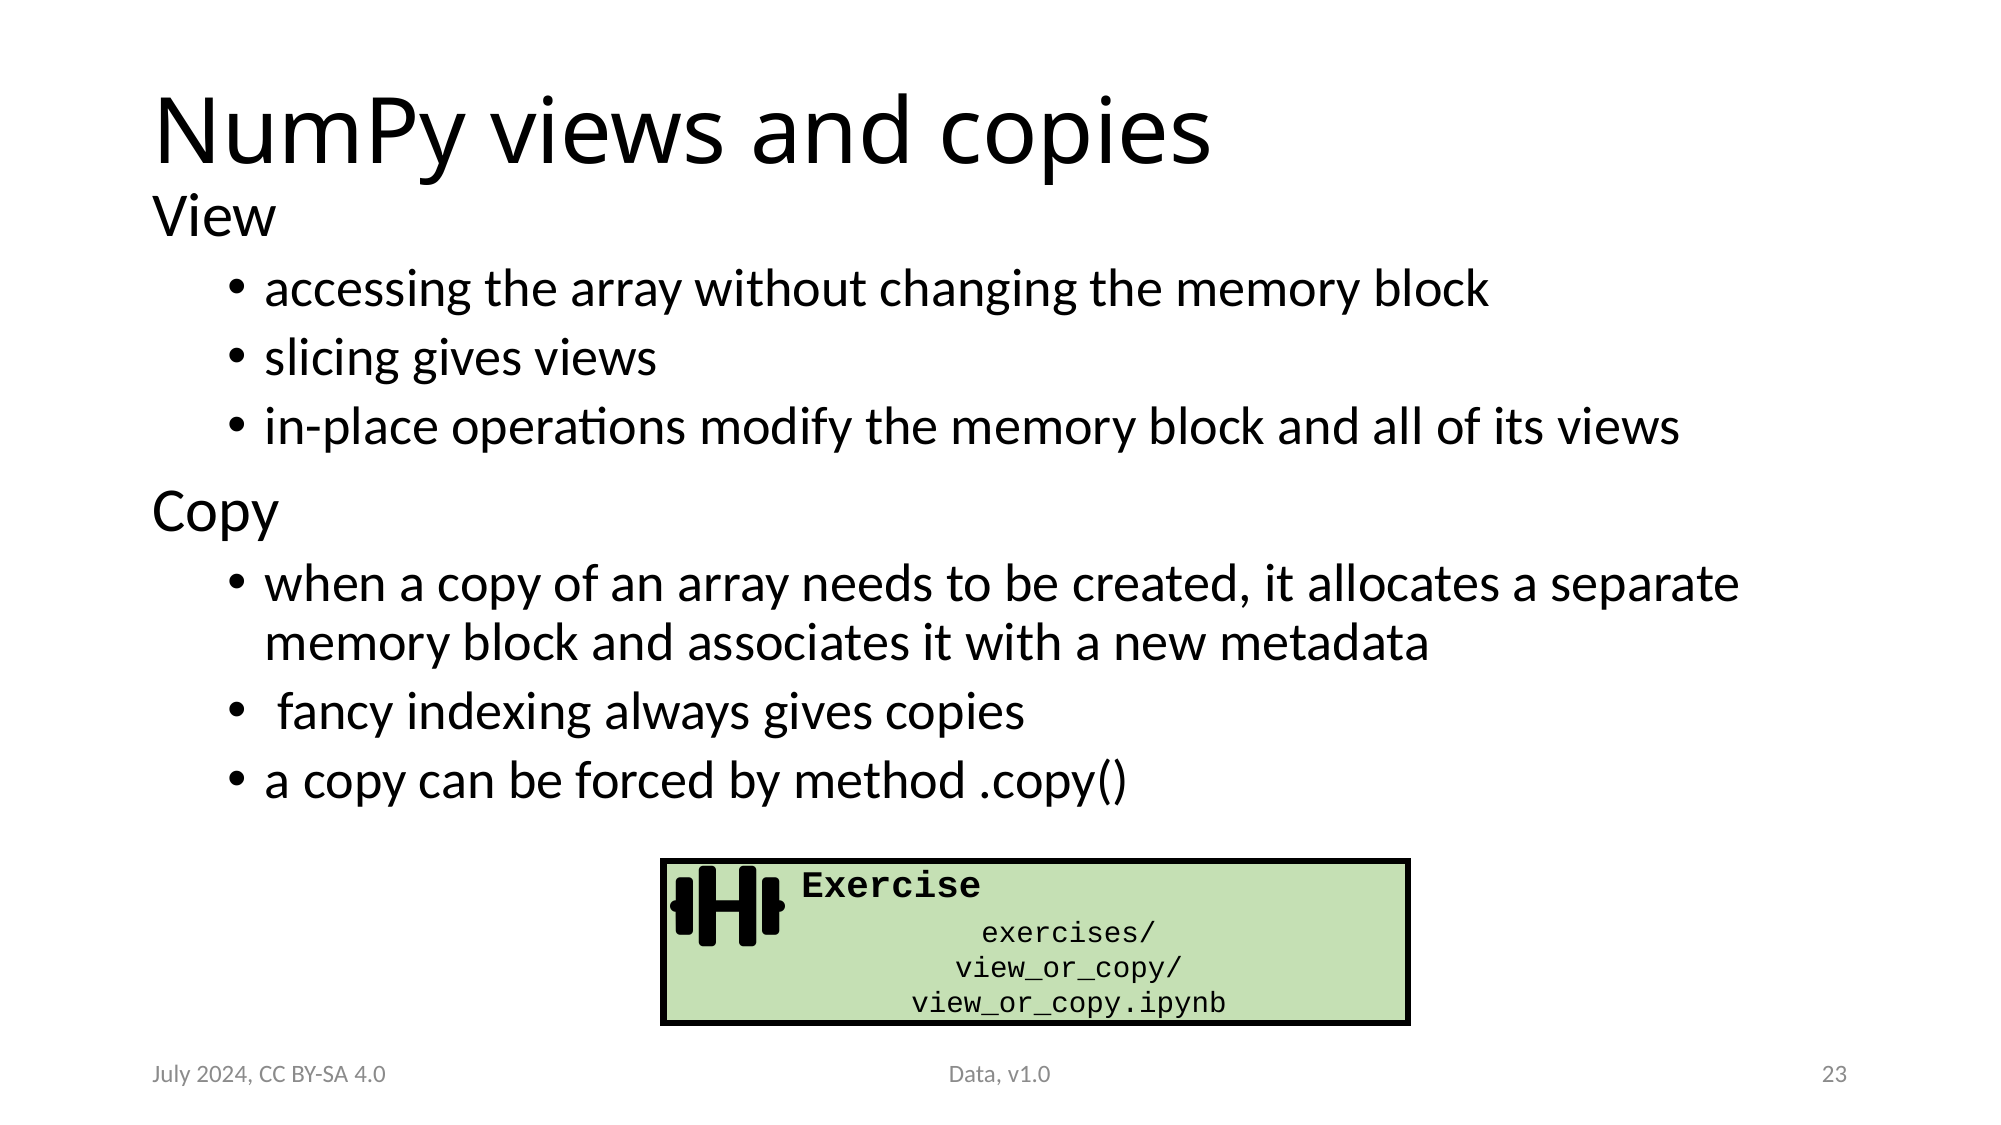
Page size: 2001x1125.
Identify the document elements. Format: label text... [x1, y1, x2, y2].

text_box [663, 852, 1409, 1024]
slide_number 23 [1412, 1042, 1863, 1103]
text_box View accessing the array without changing the memory block slicing gives views in-place operations modify the memory block and all of its views Copy when a copy of an array needs to be created, it allocates a separate memory block and associates it with a new metadata fancy indexing always gives copies a copy can be forced by method .copy() [137, 174, 1863, 905]
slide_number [137, 1042, 588, 1103]
title NumPy views and copies [137, 59, 1863, 174]
footer Data, v1.0 [662, 1042, 1338, 1103]
